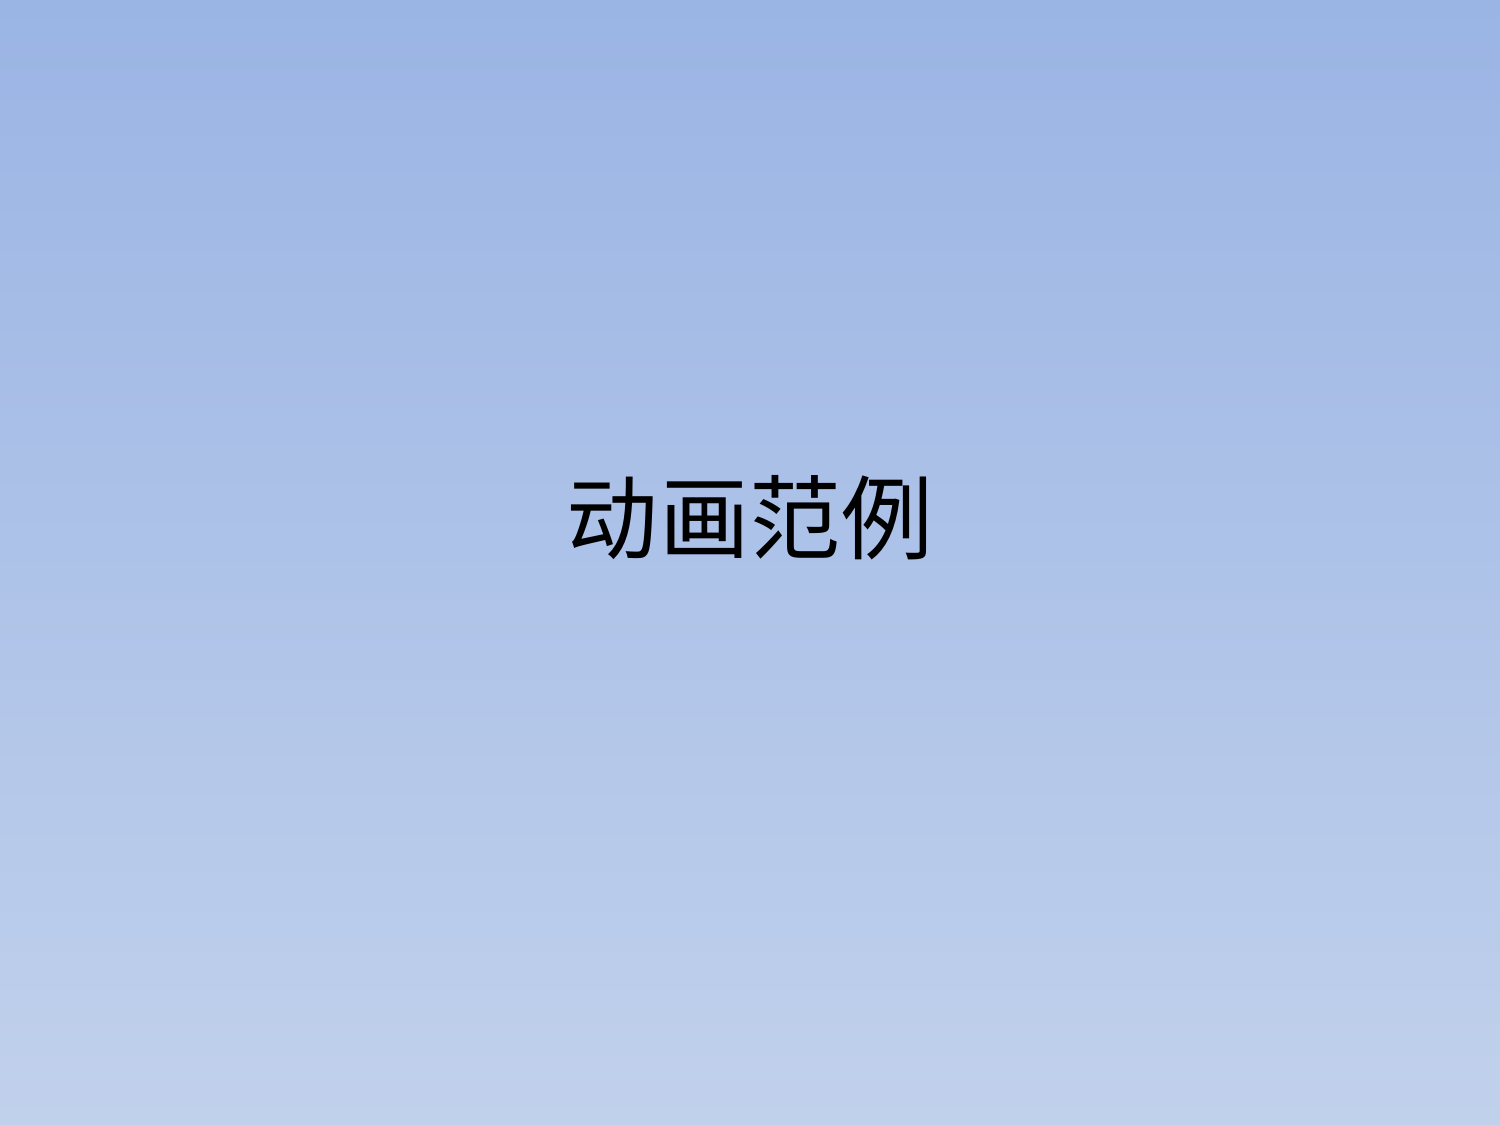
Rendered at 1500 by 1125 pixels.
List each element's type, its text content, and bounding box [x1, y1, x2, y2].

title 动画范例 [75, 421, 1425, 610]
